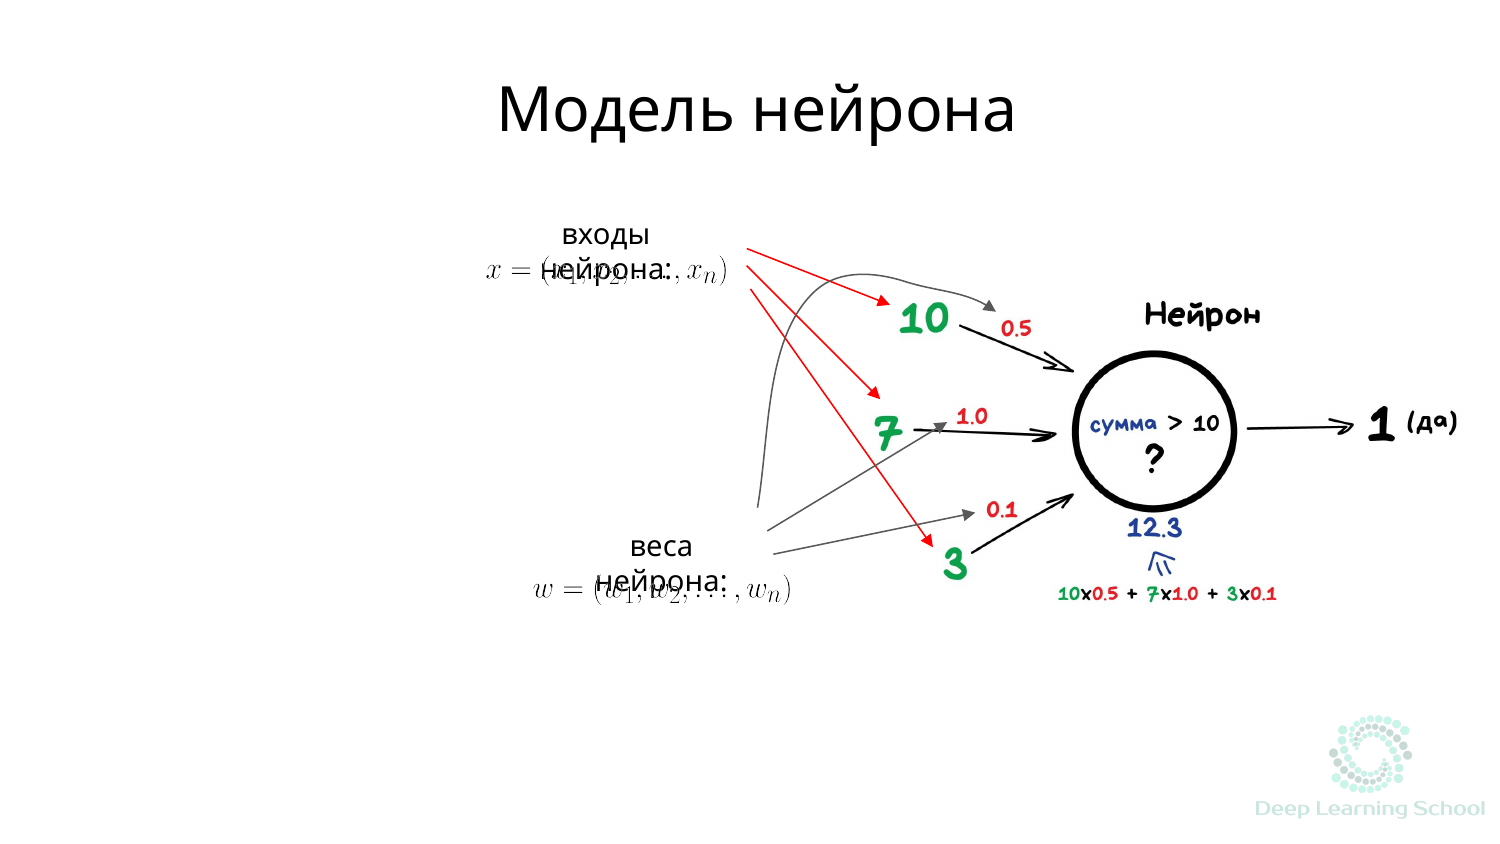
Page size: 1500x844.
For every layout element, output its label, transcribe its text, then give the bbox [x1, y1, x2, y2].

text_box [532, 273, 997, 605]
picture [820, 273, 1500, 624]
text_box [479, 200, 934, 548]
picture [1242, 695, 1499, 844]
title Модель нейрона [481, 54, 1349, 149]
